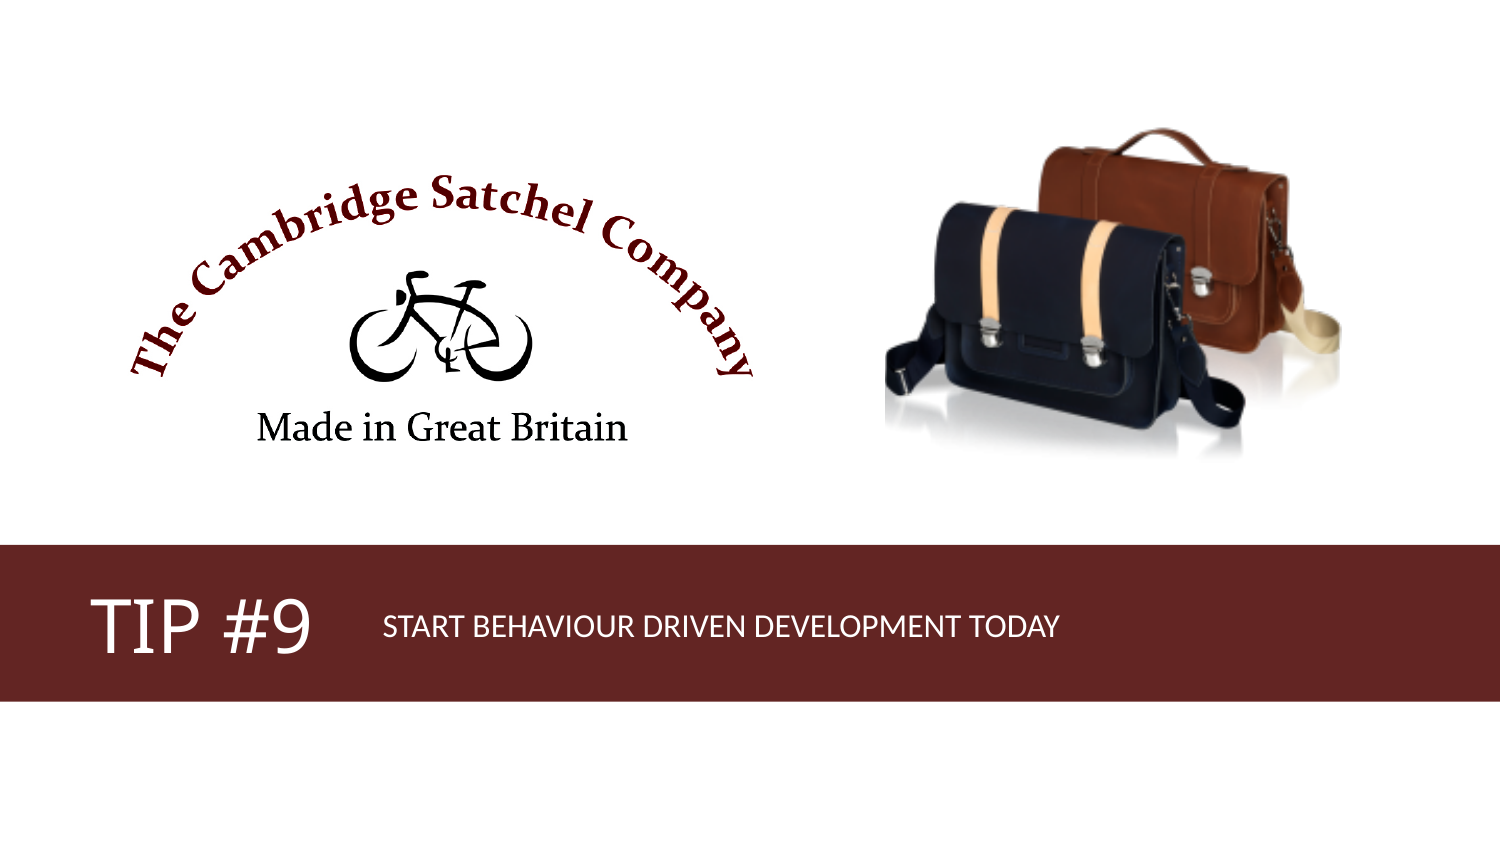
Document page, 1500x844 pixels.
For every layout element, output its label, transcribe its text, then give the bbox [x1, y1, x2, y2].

picture [122, 160, 763, 452]
list TIP #9 [35, 536, 369, 711]
subtitle START BEHAVIOUR DRIVEN DEVELOPMENT TODAY [369, 596, 1389, 653]
picture [884, 118, 1345, 463]
